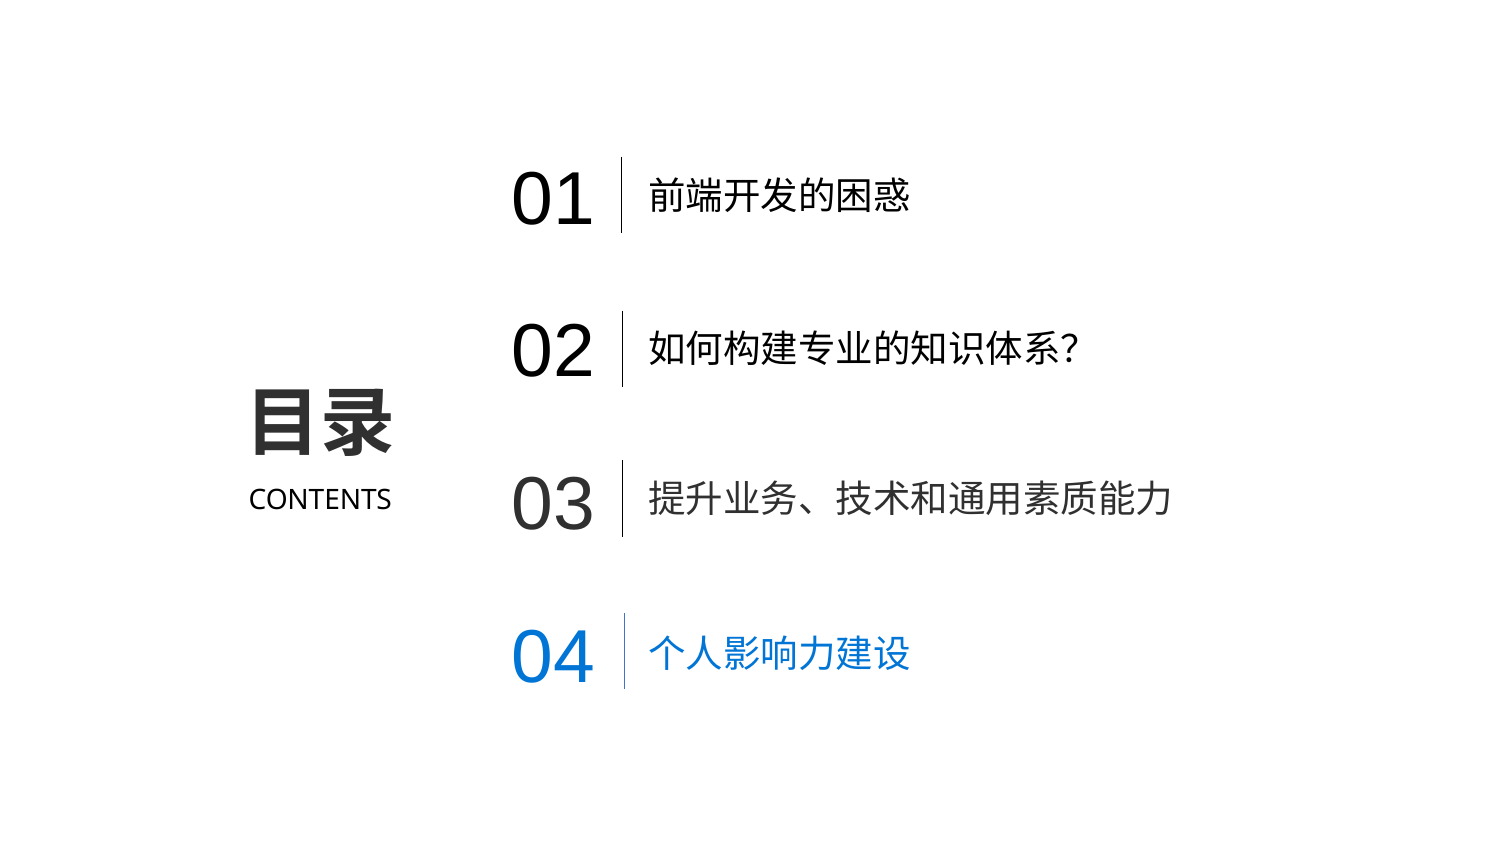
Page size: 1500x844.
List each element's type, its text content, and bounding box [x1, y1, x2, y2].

text_box 提升业务、技术和通用素质能力 [633, 467, 1250, 528]
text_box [220, 141, 611, 706]
text_box 前端开发的困惑 [633, 164, 964, 225]
text_box 个人影响力建设 [633, 622, 964, 683]
text_box 如何构建专业的知识体系？ [633, 317, 1135, 377]
